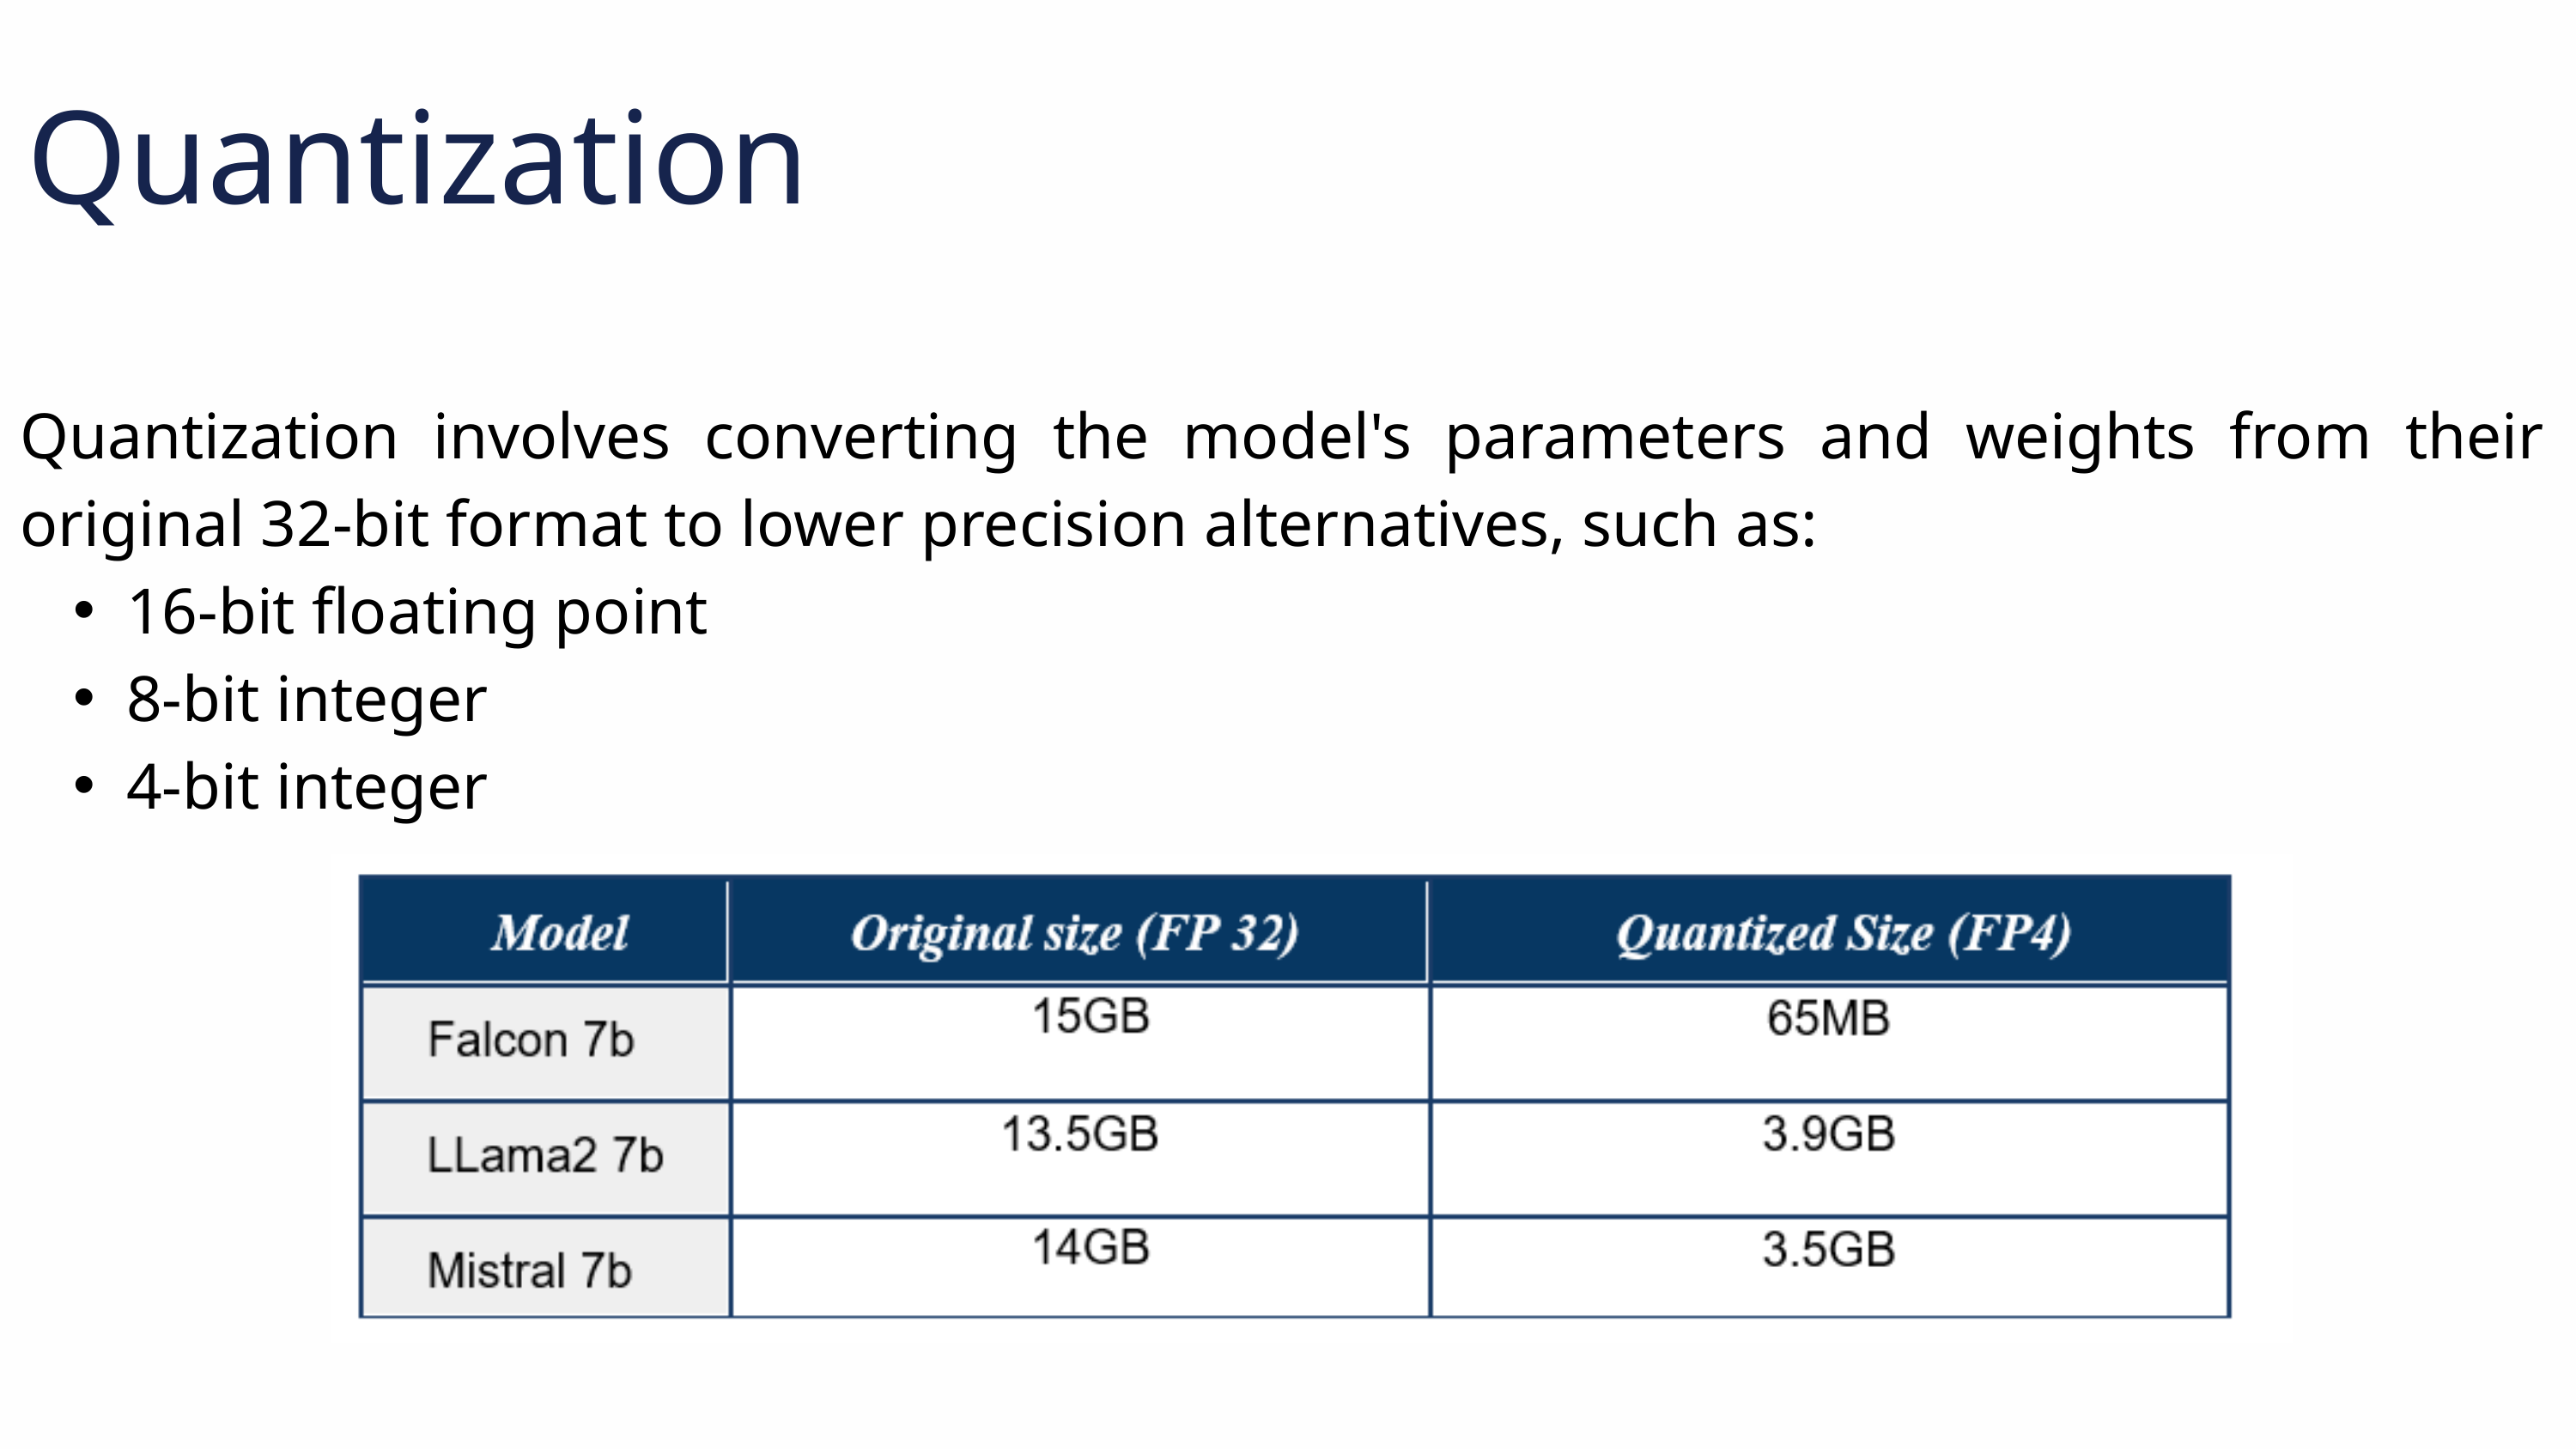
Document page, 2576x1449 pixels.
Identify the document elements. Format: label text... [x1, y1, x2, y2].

text_box Quantization [20, 49, 817, 230]
text_box Quantization involves converting the model's parameters and weights from their original 32-bit format to lower precision alternatives, such as: 16-bit floating point 8-bit integer 4-bit integer [20, 295, 2547, 822]
text_box [329, 854, 2293, 1343]
